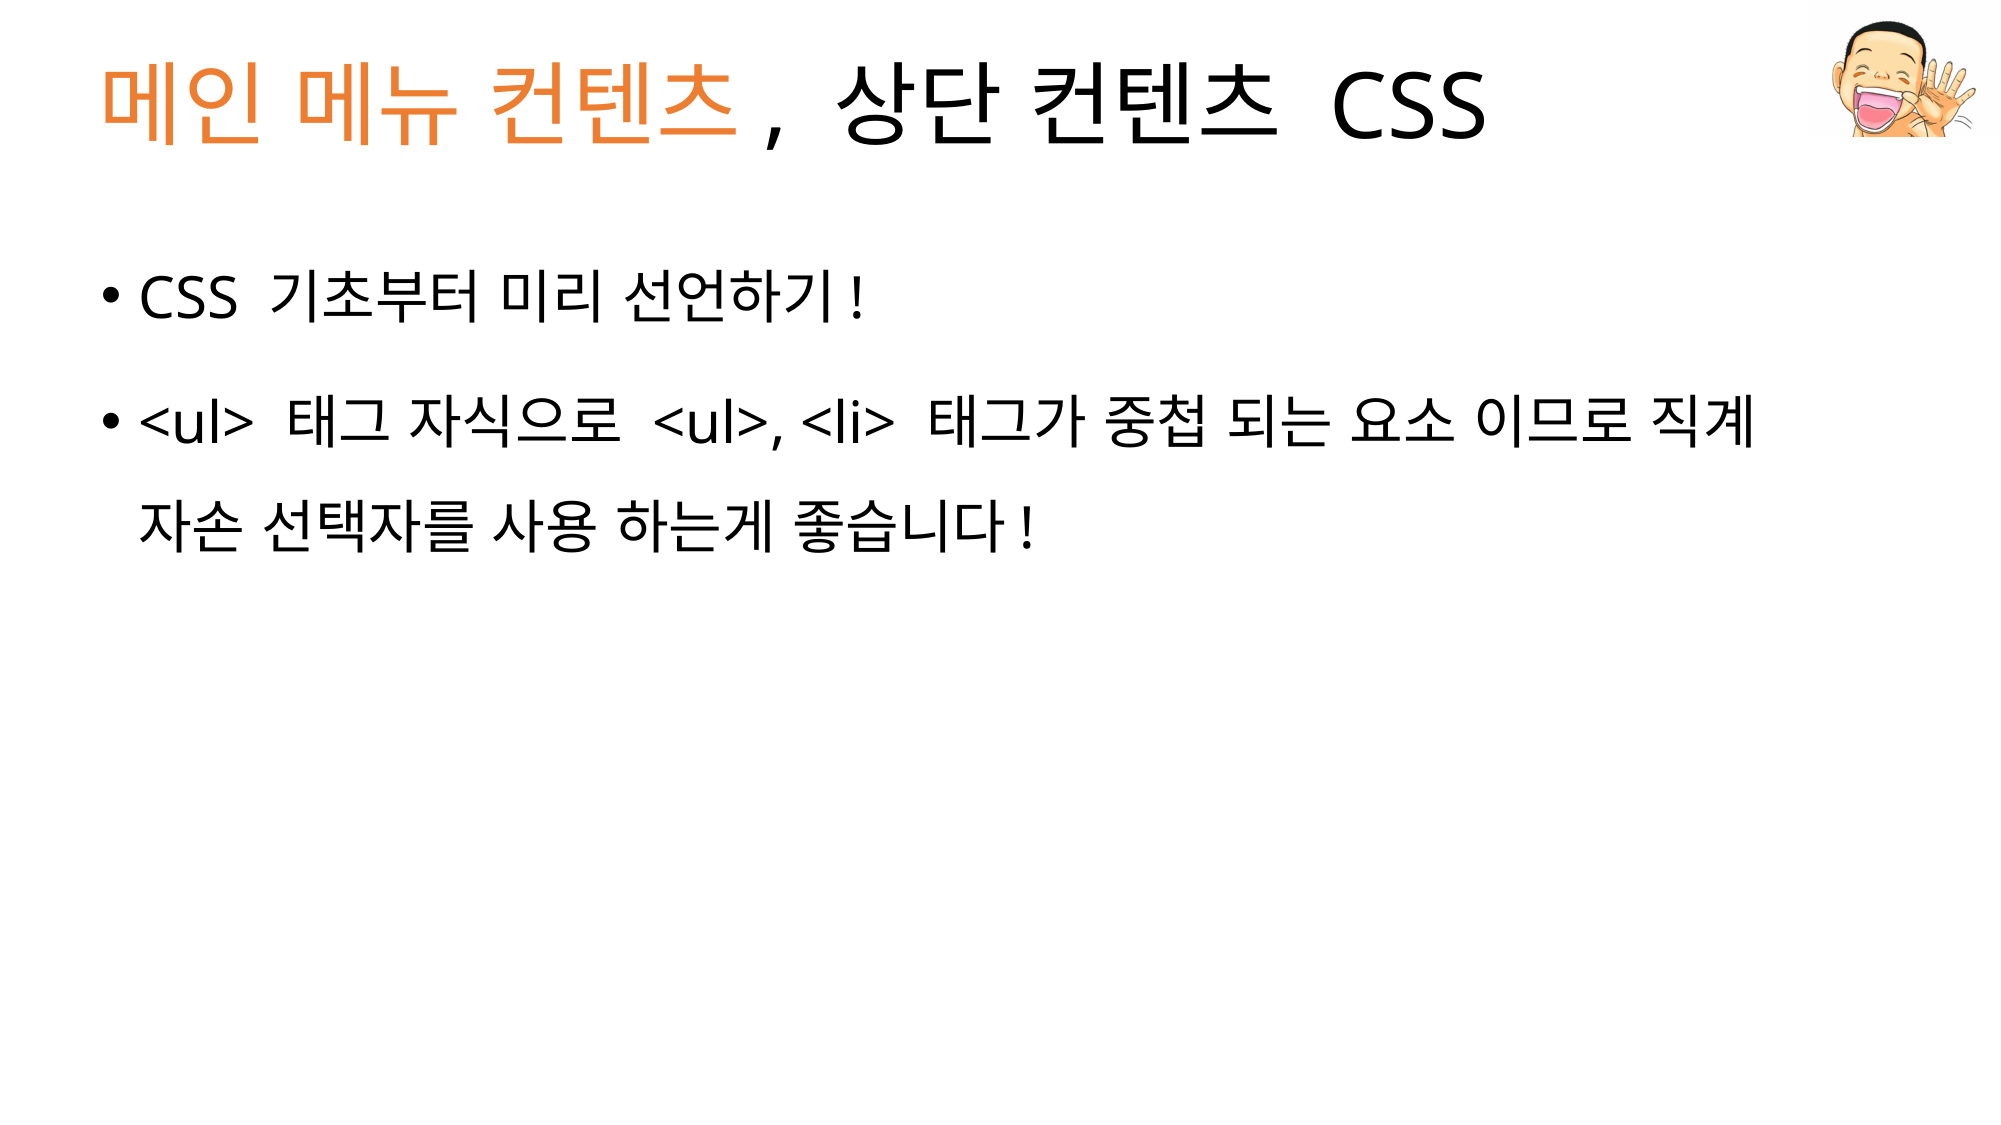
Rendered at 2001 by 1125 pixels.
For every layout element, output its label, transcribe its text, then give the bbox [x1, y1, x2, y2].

title 메인 메뉴 컨텐츠, 상단 컨텐츠 CSS [83, 0, 1931, 218]
list CSS 기초부터 미리 선언하기! <ul> 태그 자식으로 <ul>, <li> 태그가 중첩 되는 요소 이므로 직계 자손 선택자를 사용 하는게 좋습니다! [85, 217, 1863, 1077]
picture [1931, 0, 2000, 137]
